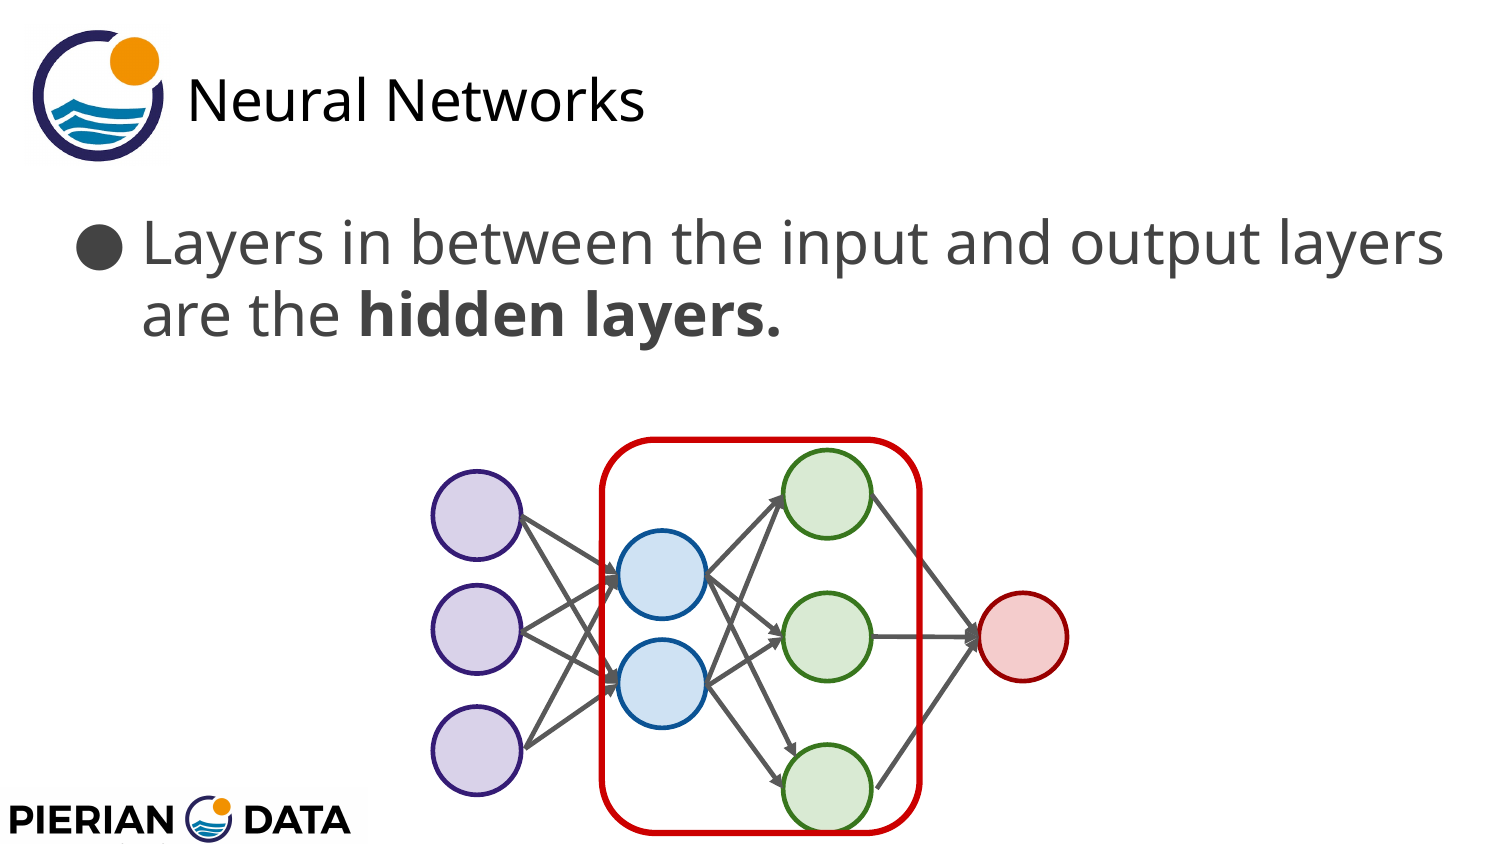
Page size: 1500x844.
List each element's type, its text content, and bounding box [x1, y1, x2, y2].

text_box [706, 636, 784, 687]
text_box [871, 493, 979, 635]
picture [0, 787, 368, 844]
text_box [876, 636, 979, 789]
text_box [601, 439, 920, 833]
picture [24, 24, 172, 167]
text_box [984, 592, 1068, 682]
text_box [524, 574, 619, 683]
title Neural Networks [176, 48, 1449, 143]
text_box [706, 493, 784, 636]
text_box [787, 574, 797, 758]
list Layers in between the input and output layers are the hidden layers. [51, 189, 1476, 750]
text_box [706, 693, 784, 789]
text_box [432, 585, 514, 674]
text_box [432, 471, 521, 560]
text_box [432, 706, 521, 795]
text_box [520, 518, 619, 574]
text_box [524, 683, 619, 749]
